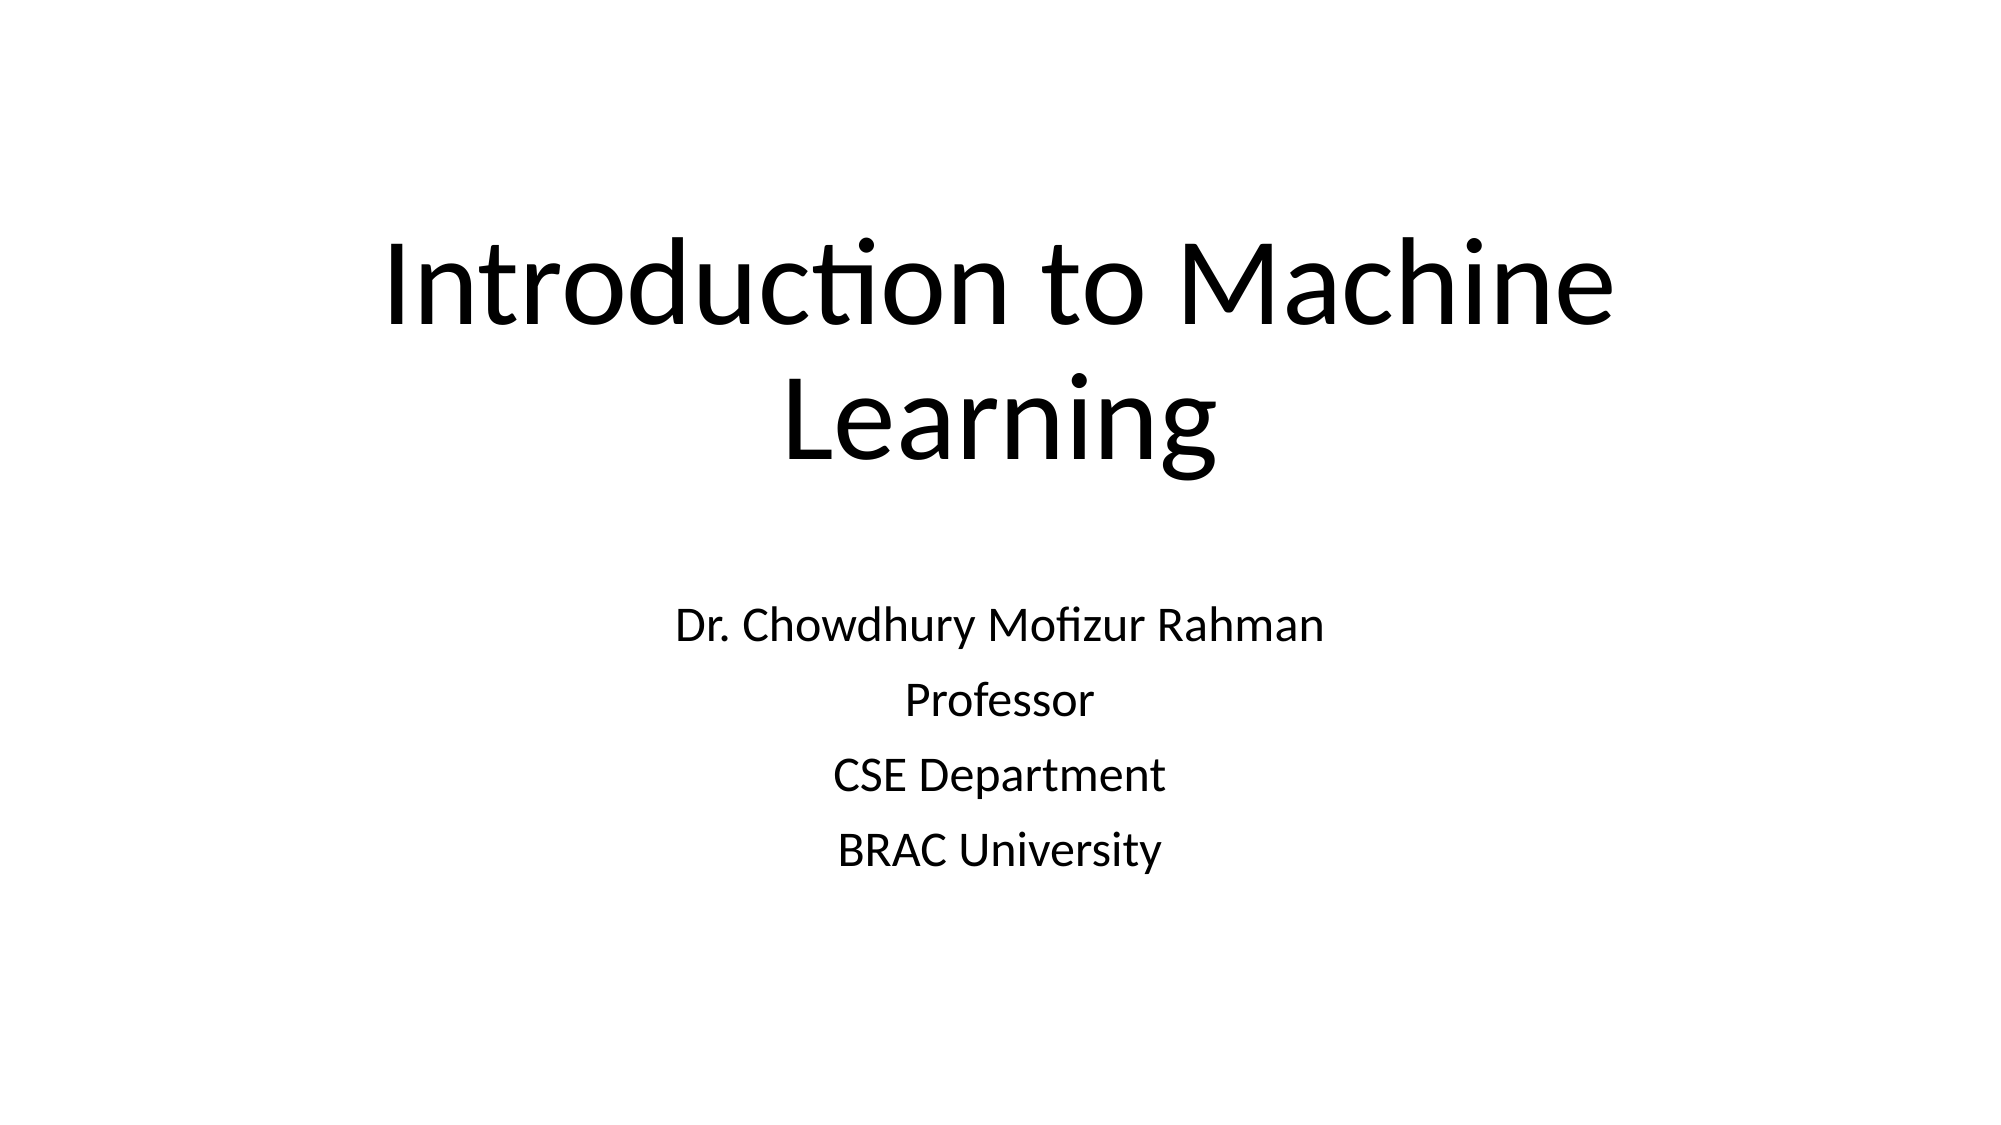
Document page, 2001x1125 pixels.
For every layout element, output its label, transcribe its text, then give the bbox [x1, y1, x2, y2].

title Introduction to Machine Learning [249, 184, 1750, 495]
subtitle Dr. Chowdhury Mofizur Rahman Professor CSE Department BRAC University [249, 590, 1750, 923]
